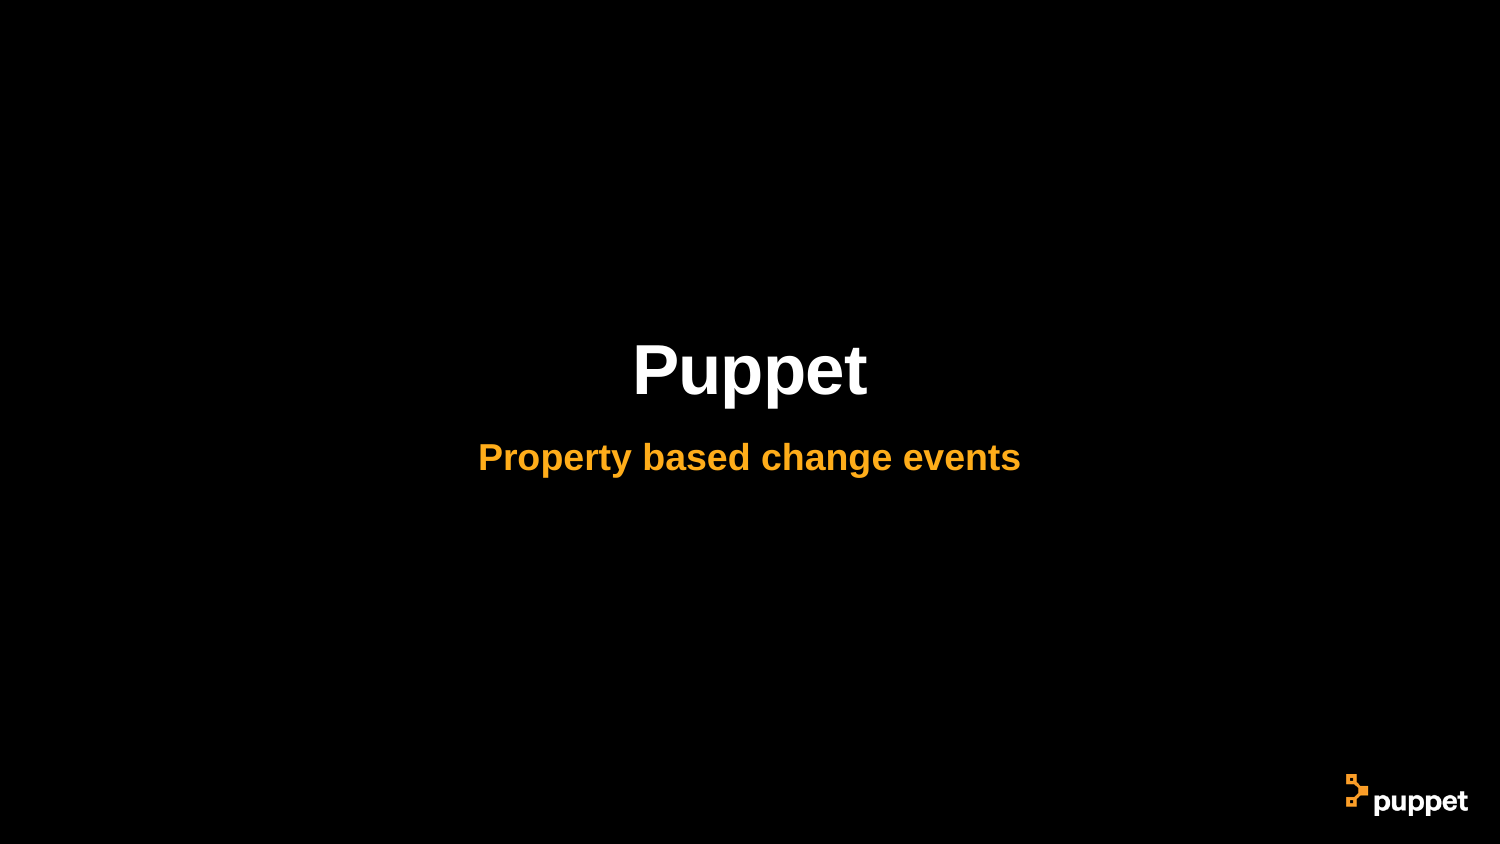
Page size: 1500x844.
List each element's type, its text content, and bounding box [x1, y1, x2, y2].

picture [1346, 774, 1468, 816]
subtitle Property based change events [0, 410, 1500, 486]
title Puppet [0, 332, 1500, 410]
